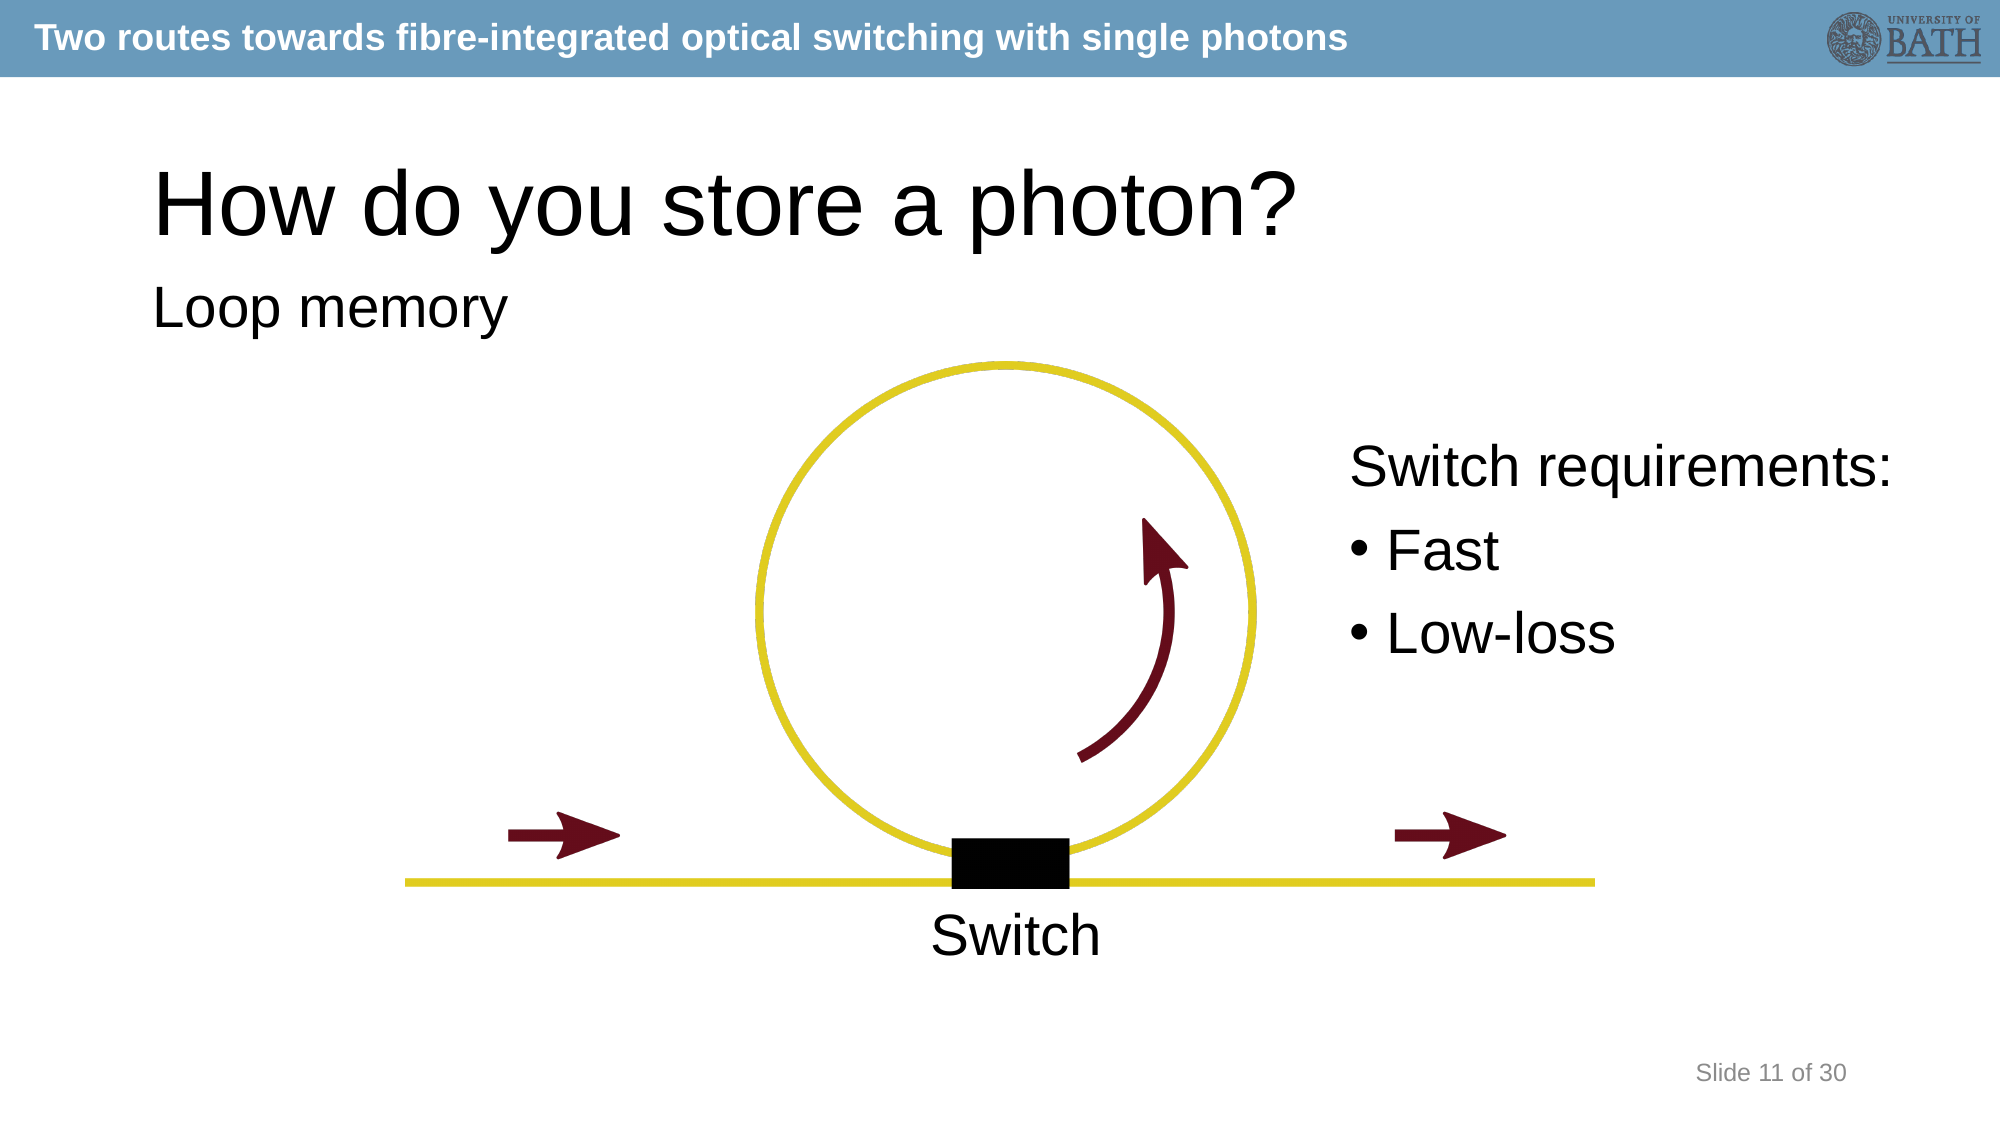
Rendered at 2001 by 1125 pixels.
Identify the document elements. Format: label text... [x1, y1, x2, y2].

picture [405, 361, 1595, 889]
picture [1821, 6, 1981, 72]
list Loop memory [137, 269, 1863, 935]
text_box Switch requirements: Fast Low-loss [1334, 428, 2000, 897]
text_box Switch [915, 897, 2000, 1125]
title How do you store a photon? [137, 97, 1863, 269]
